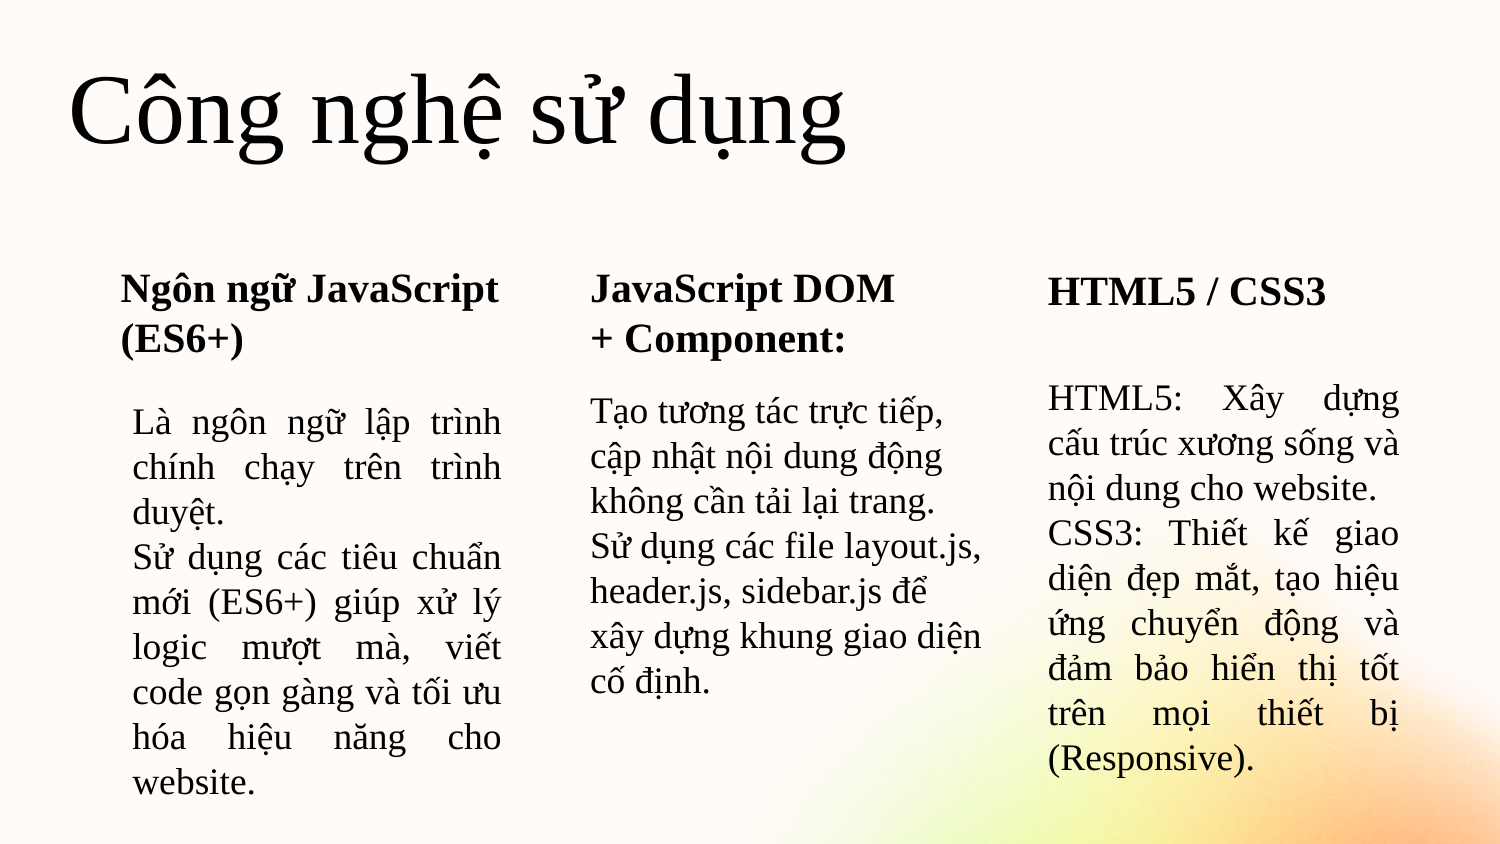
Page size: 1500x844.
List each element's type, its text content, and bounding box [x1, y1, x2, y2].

title Công nghệ sử dụng [53, 28, 1320, 172]
text_box Ngôn ngữ JavaScript (ES6+) [105, 250, 575, 371]
subtitle Là ngôn ngữ lập trình chính chạy trên trình duyệt. Sử dụng các tiêu chuẩn mới (ES6+) giúp xử lý logic mượt mà, viết code gọn gàng và tối ưu hóa hiệu năng cho website. [117, 382, 518, 724]
text_box JavaScript DOM + Component: [575, 250, 925, 371]
text_box HTML5 / CSS3 [1032, 228, 1383, 350]
text_box HTML5: Xây dựng cấu trúc xương sống và nội dung cho website. CSS3: Thiết kế giao diện đẹp mắt, tạo hiệu ứng chuyển động và đảm bảo hiển thị tốt trên mọi thiết bị (Responsive). [1032, 357, 1415, 700]
text_box Tạo tương tác trực tiếp, cập nhật nội dung động không cần tải lại trang. Sử dụng các file layout.js, header.js, sidebar.js để xây dựng khung giao diện cố định. [575, 370, 1001, 713]
